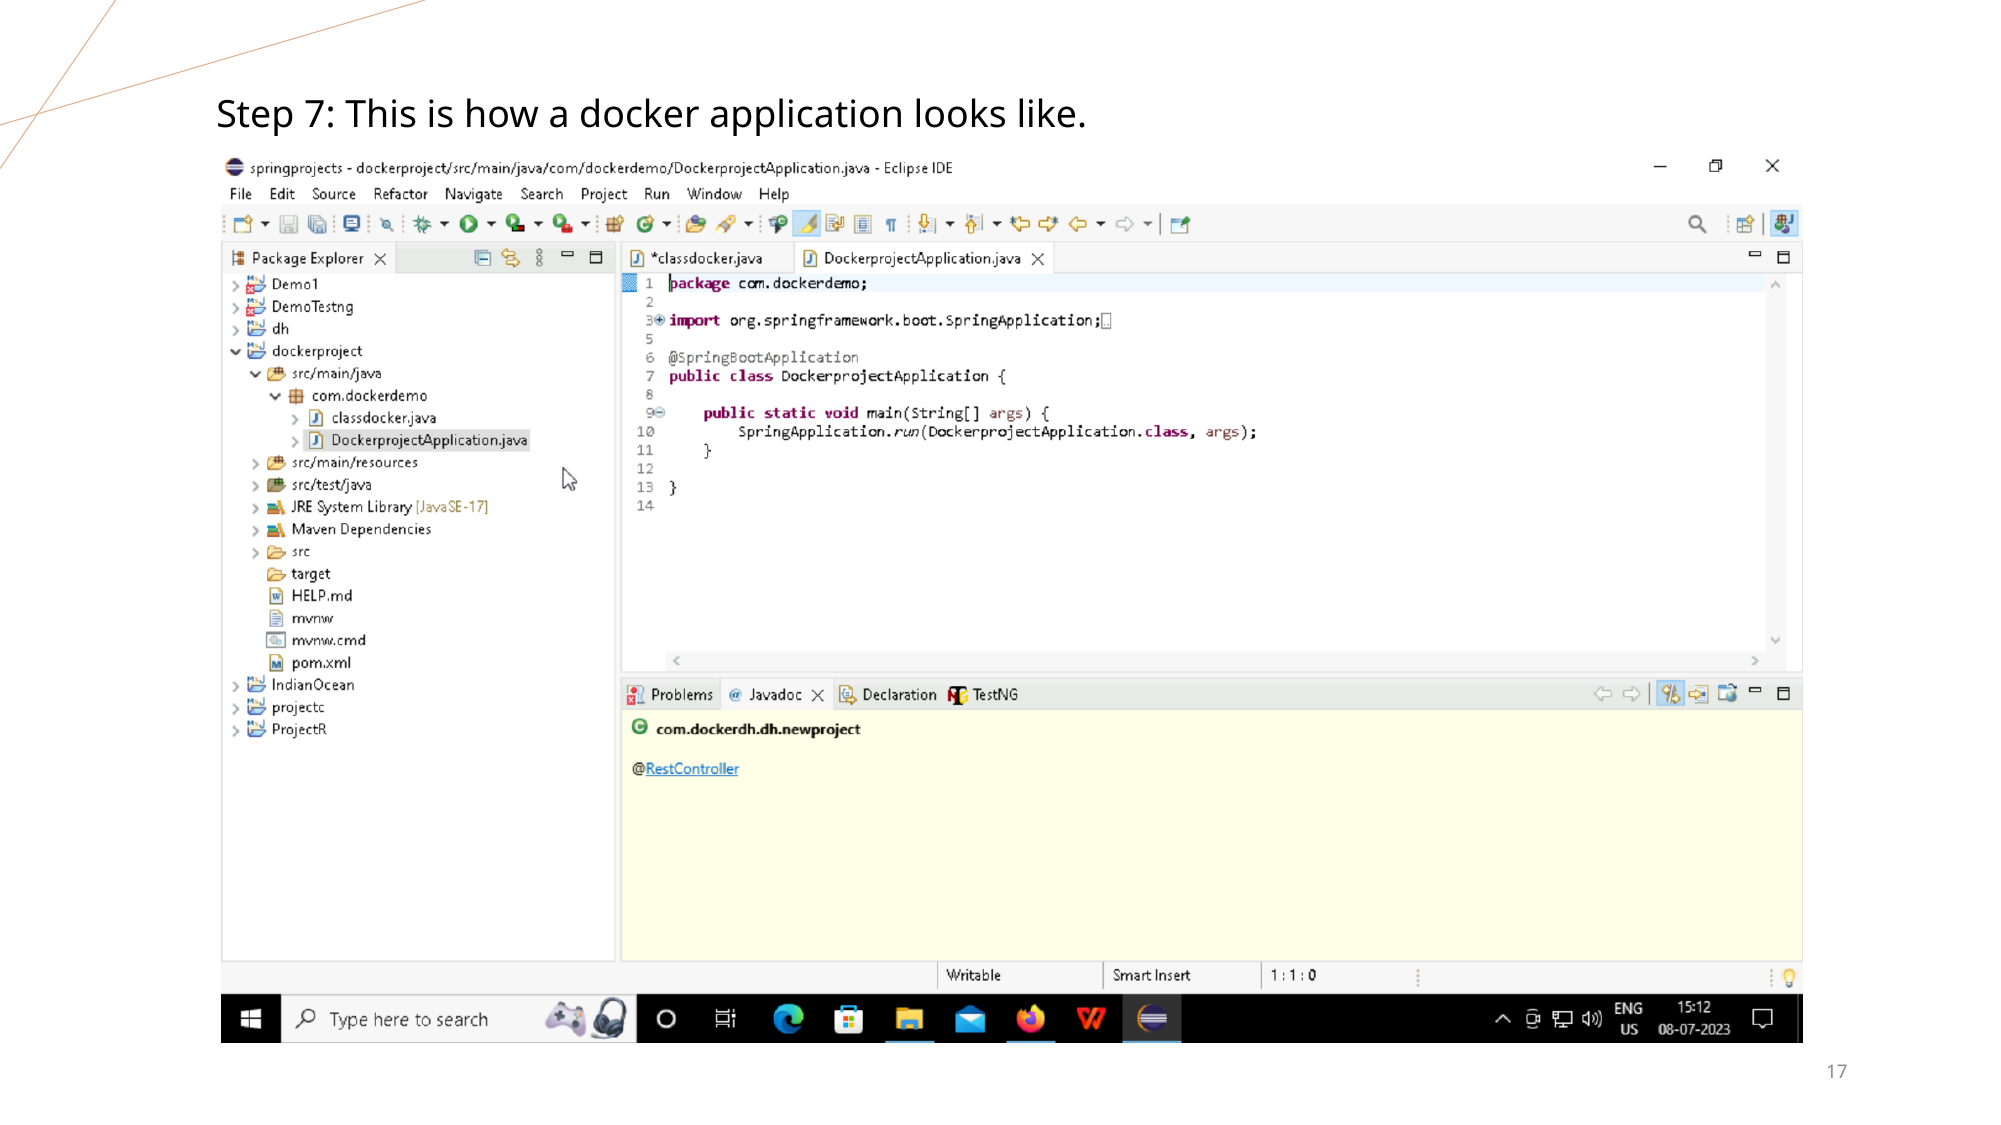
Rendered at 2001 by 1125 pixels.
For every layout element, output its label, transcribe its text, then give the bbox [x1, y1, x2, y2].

picture [221, 153, 1803, 1043]
text_box Step 7: This is how a docker application looks like. [201, 82, 1202, 142]
slide_number 17 [1412, 1042, 1863, 1103]
